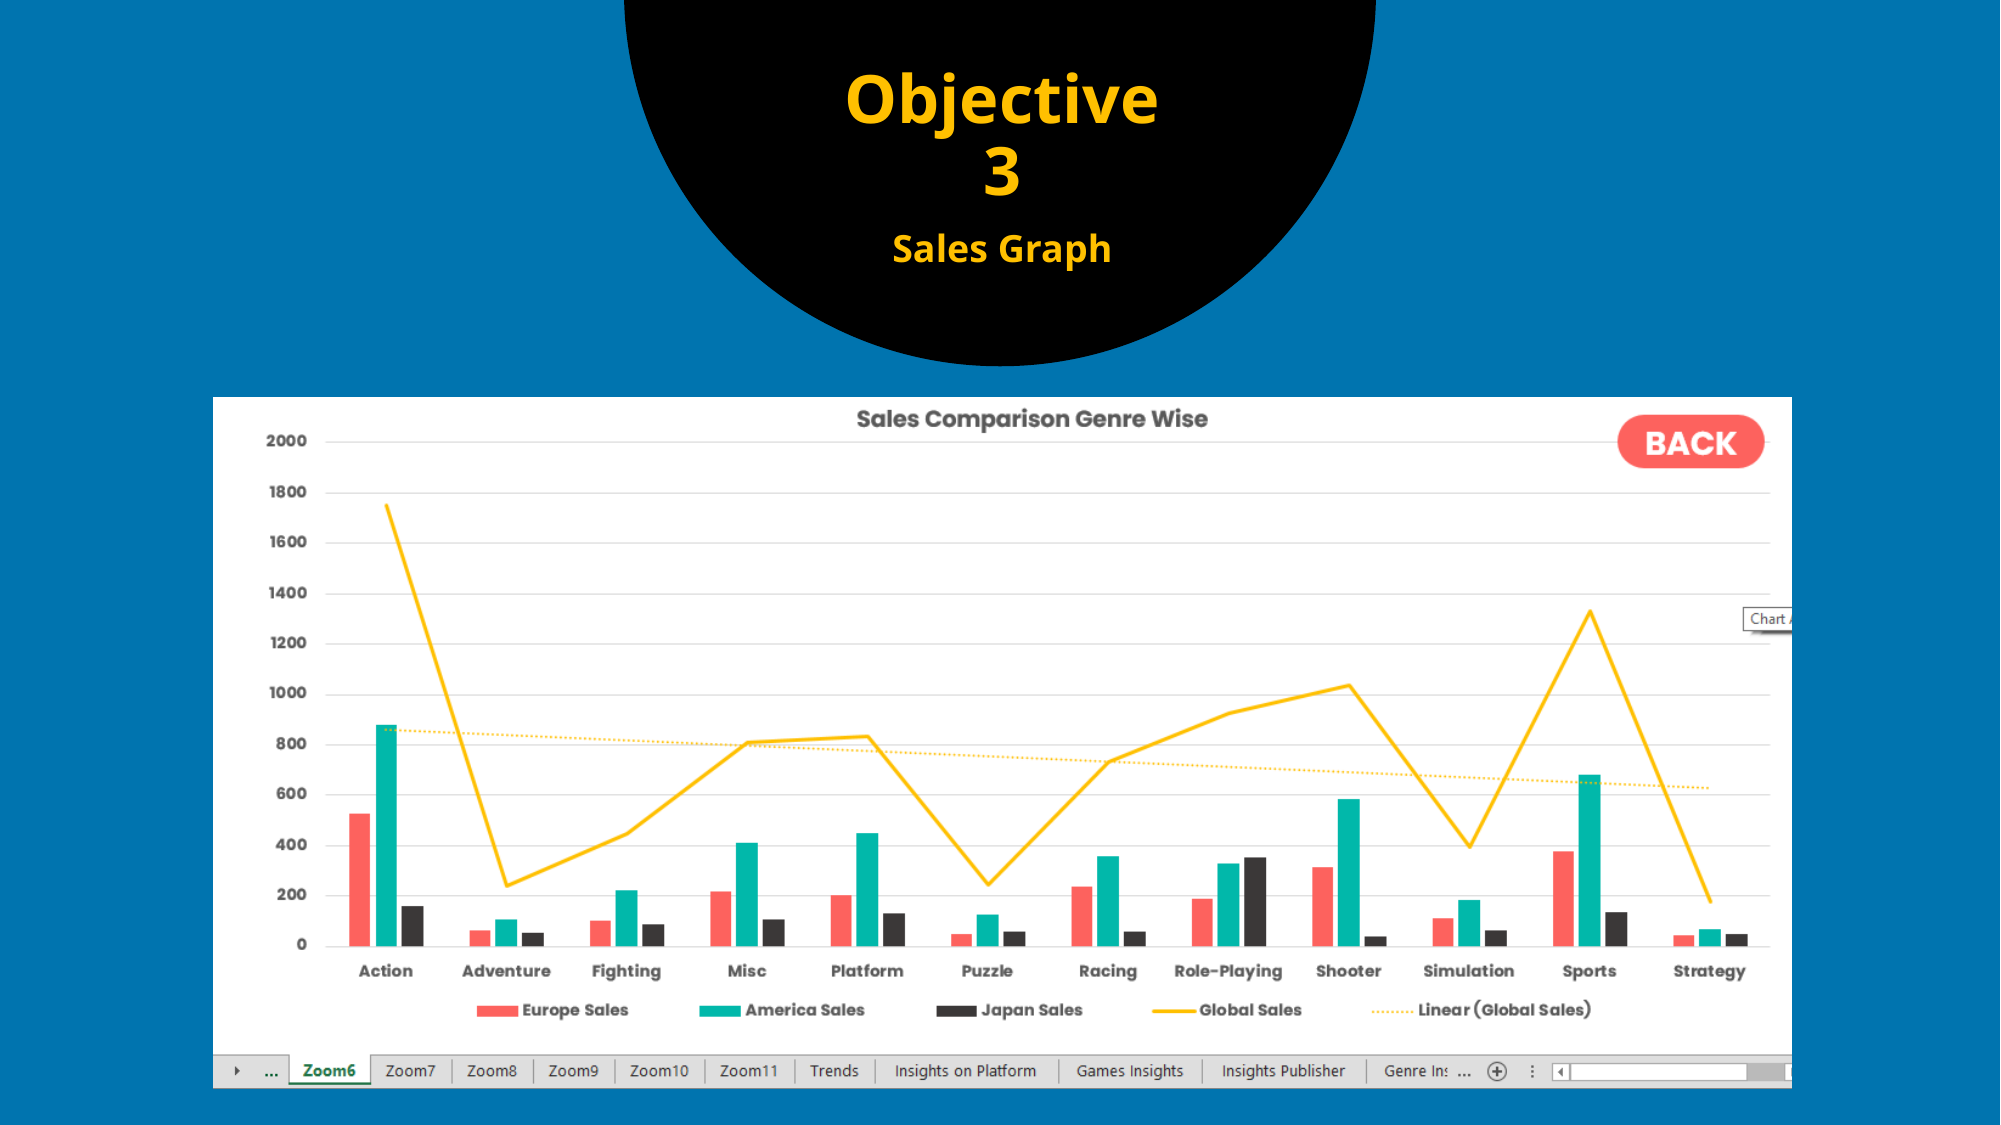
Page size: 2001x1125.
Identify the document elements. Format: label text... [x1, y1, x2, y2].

picture [214, 398, 1791, 1088]
list Objective 3 Sales Graph [809, 93, 1196, 244]
